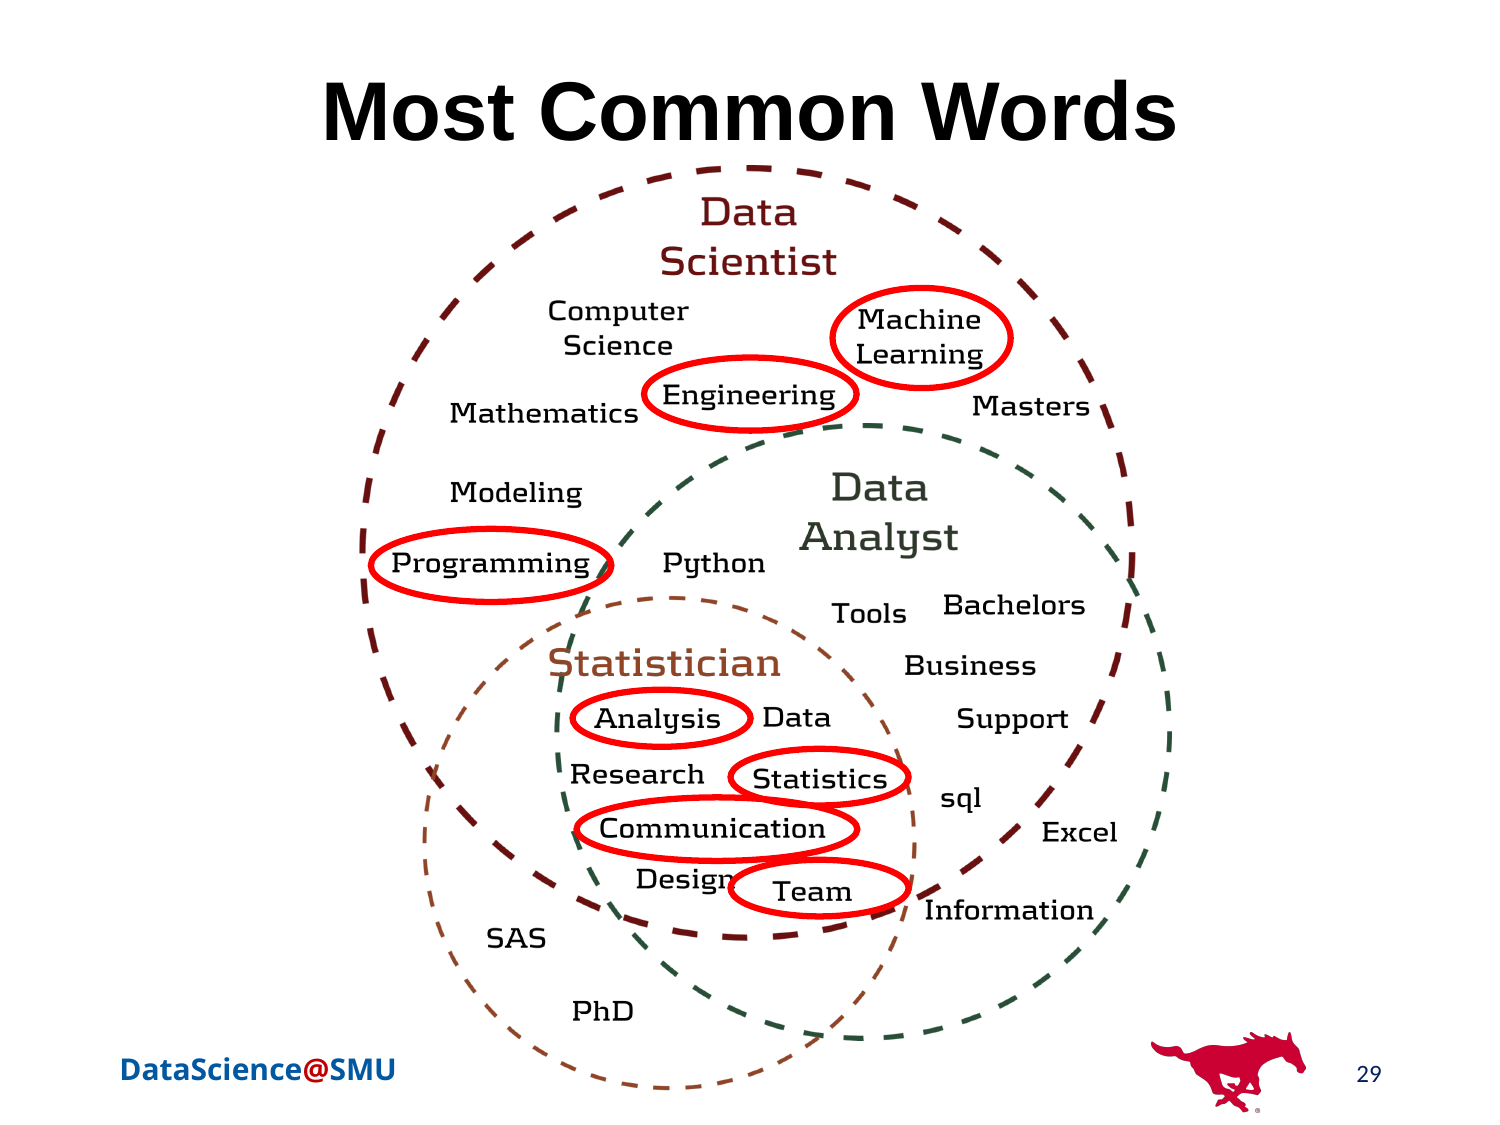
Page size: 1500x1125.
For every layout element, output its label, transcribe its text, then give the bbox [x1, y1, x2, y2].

slide_number 29 [1241, 1042, 1397, 1103]
picture [1241, 1103, 1306, 1113]
picture [1241, 1032, 1306, 1042]
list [253, 137, 1241, 1120]
title Most Common Words [103, 55, 1397, 173]
